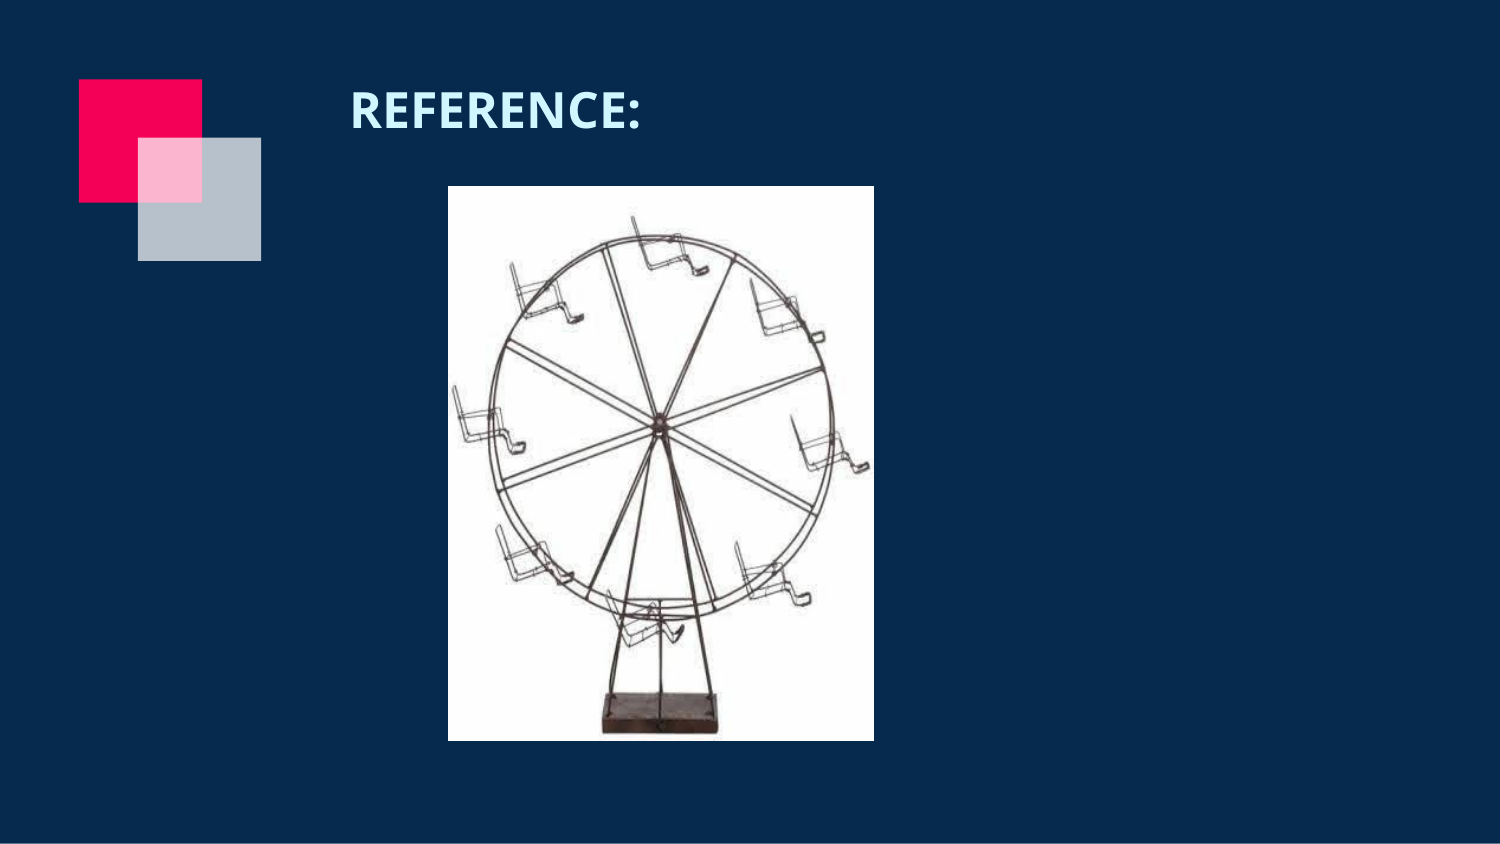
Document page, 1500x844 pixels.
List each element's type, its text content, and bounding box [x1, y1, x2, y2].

picture [448, 186, 874, 741]
title REFERENCE: [334, 59, 1318, 242]
